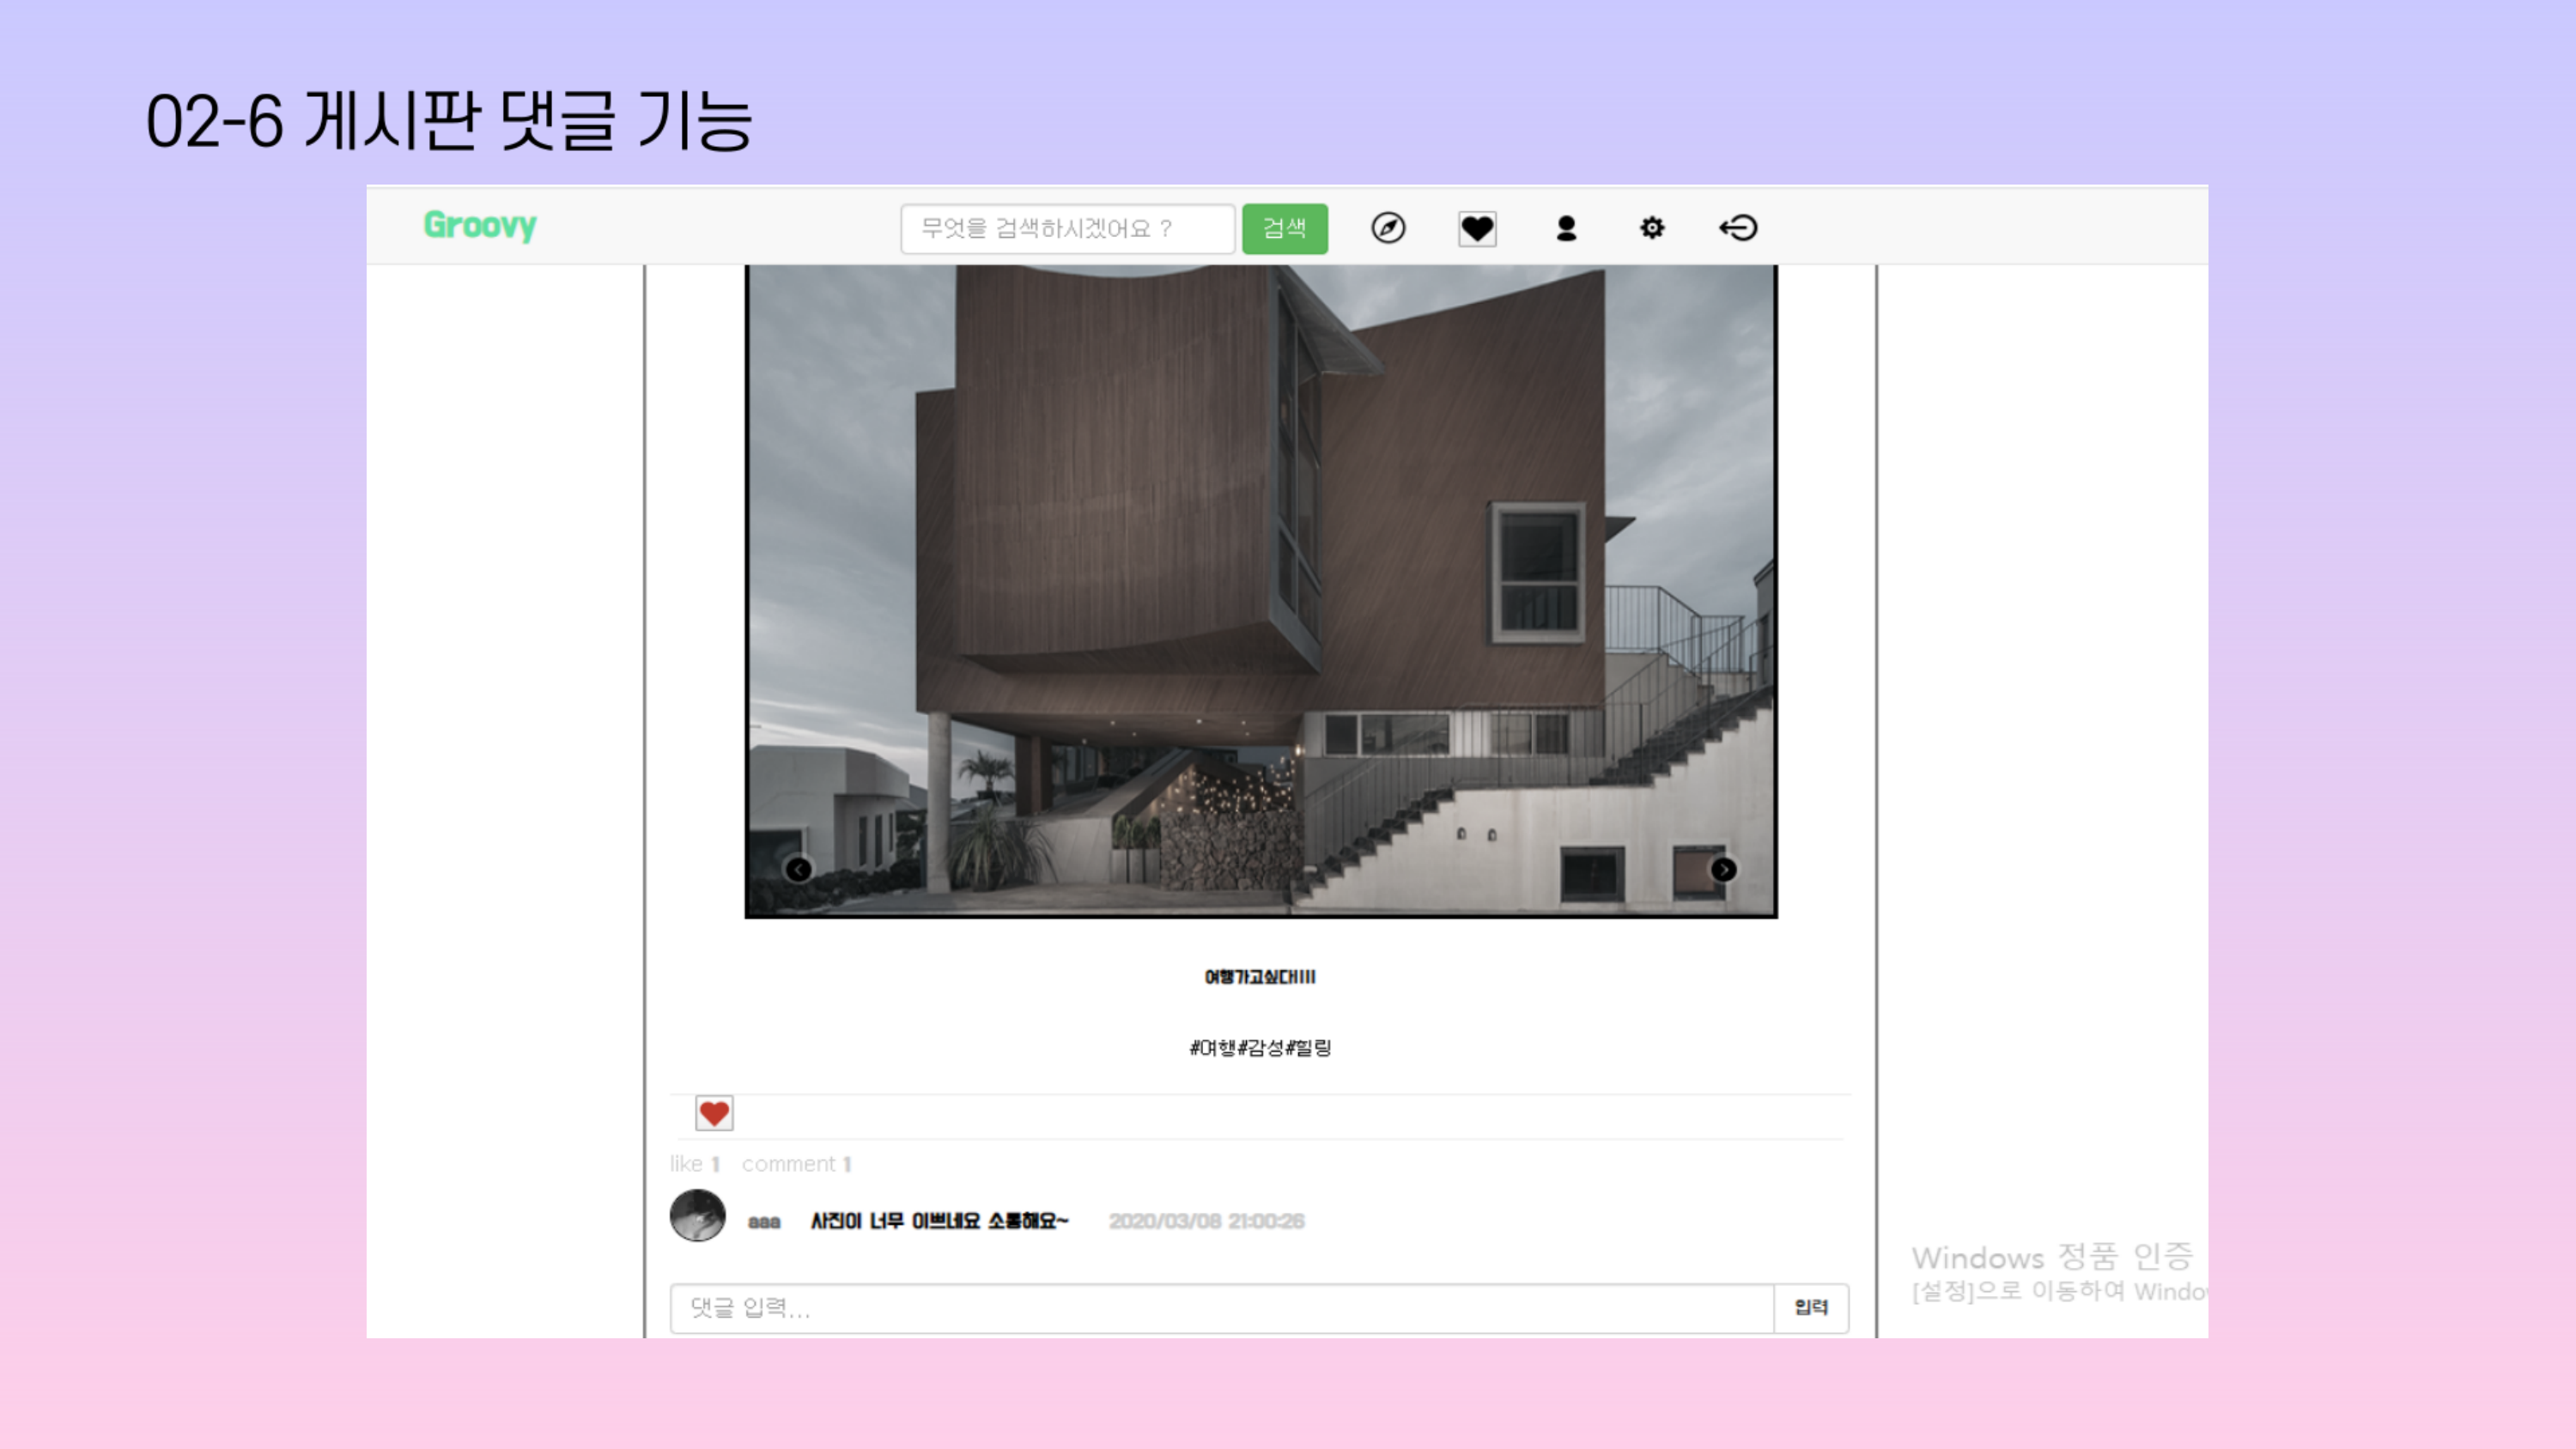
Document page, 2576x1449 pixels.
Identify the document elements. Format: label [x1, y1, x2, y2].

picture [136, 64, 786, 182]
text_box [367, 185, 2209, 1338]
text_box [0, 0, 2576, 1449]
